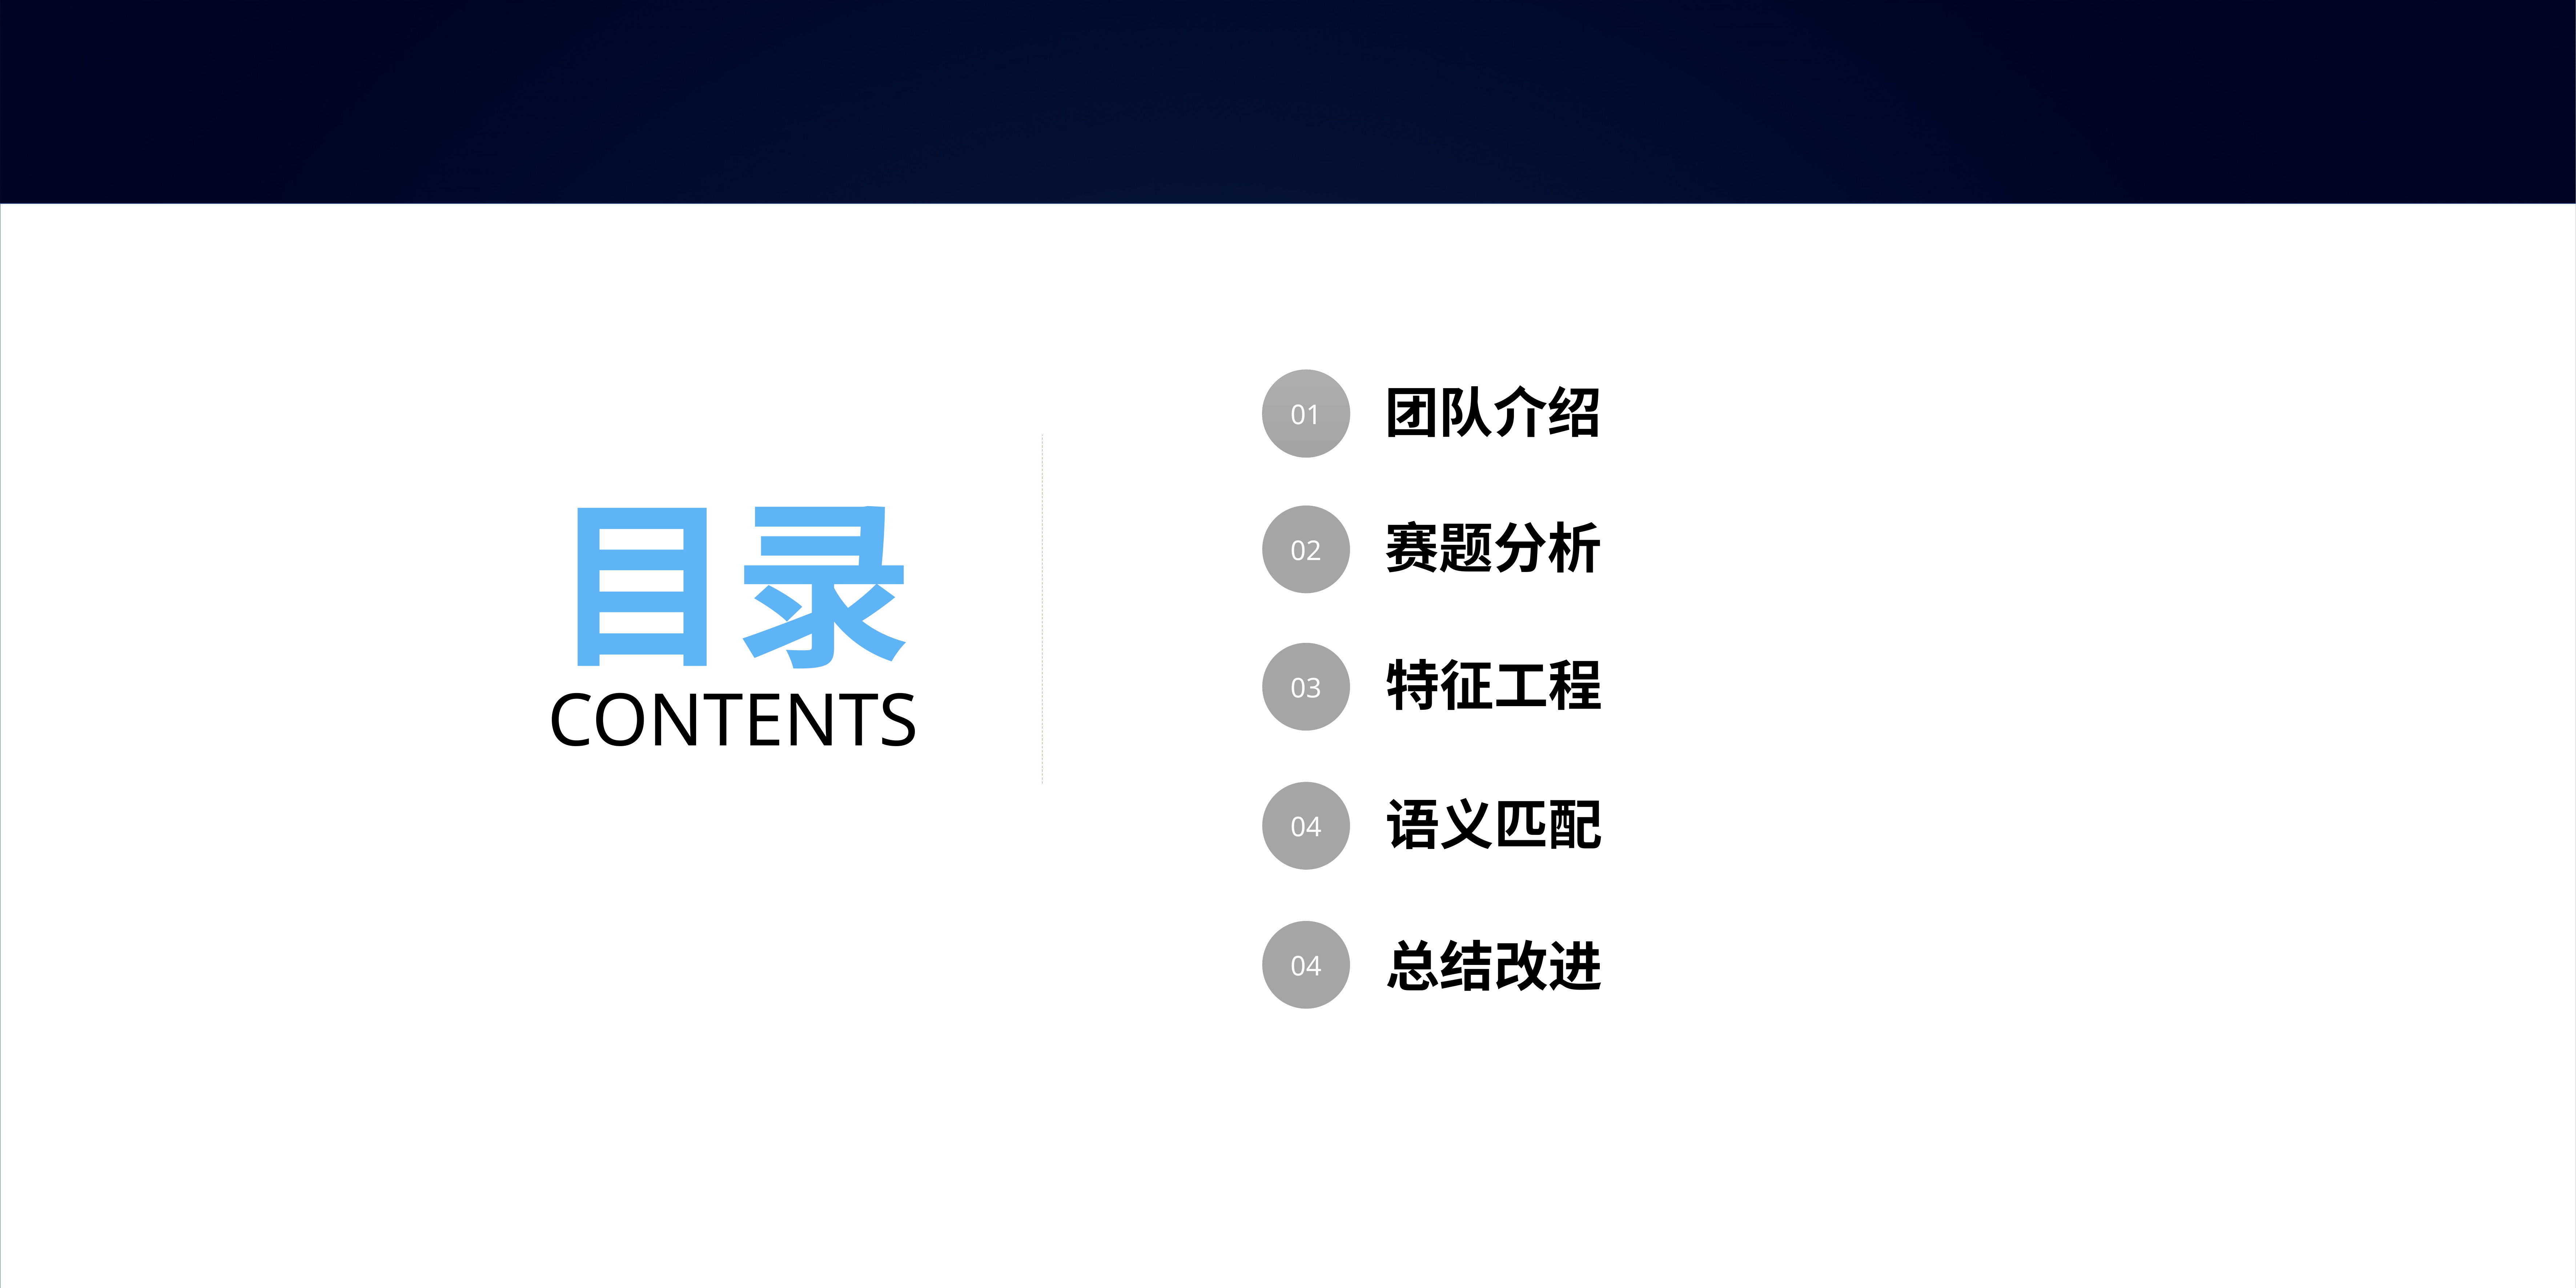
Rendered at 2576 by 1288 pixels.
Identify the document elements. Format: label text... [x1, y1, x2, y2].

text_box 特征工程 [1380, 648, 1608, 719]
text_box 04 [1262, 782, 1350, 870]
text_box 赛题分析 [1379, 511, 1607, 582]
text_box 01 [1262, 369, 1350, 458]
text_box 02 [1262, 505, 1350, 593]
text_box 目录 [530, 468, 936, 653]
text_box 03 [1262, 643, 1350, 731]
text_box contents [511, 653, 956, 763]
text_box 总结改进 [1380, 929, 1608, 1000]
text_box 团队介绍 [1379, 375, 1607, 446]
picture [0, 0, 2576, 203]
text_box 04 [1262, 921, 1350, 1009]
text_box 语义匹配 [1380, 787, 1608, 858]
